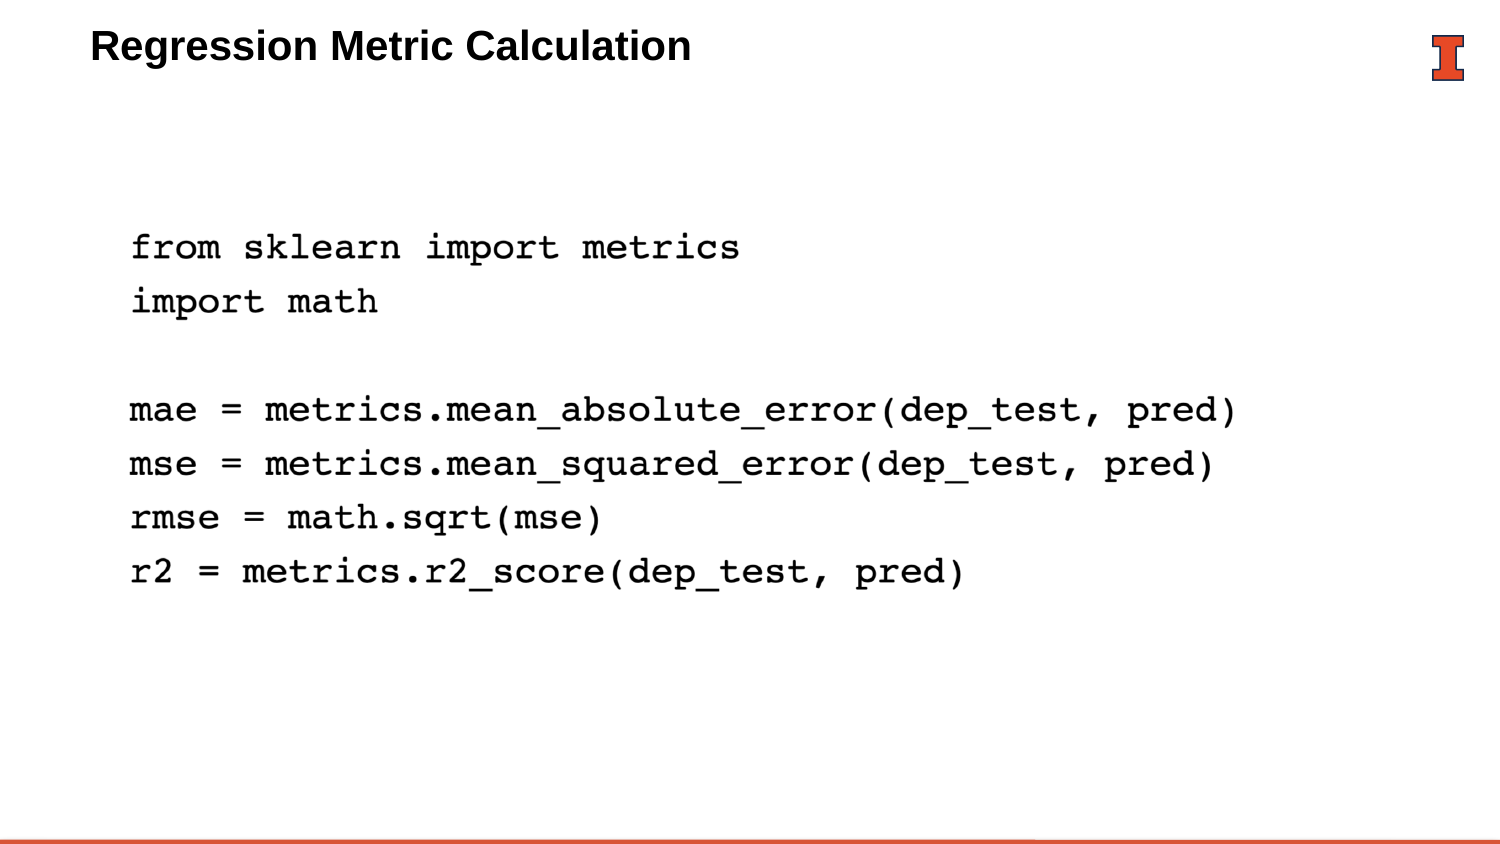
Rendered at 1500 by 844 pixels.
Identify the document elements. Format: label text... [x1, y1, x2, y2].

picture [119, 218, 1249, 622]
title Regression Metric Calculation [75, 10, 1404, 128]
picture [1432, 35, 1464, 81]
